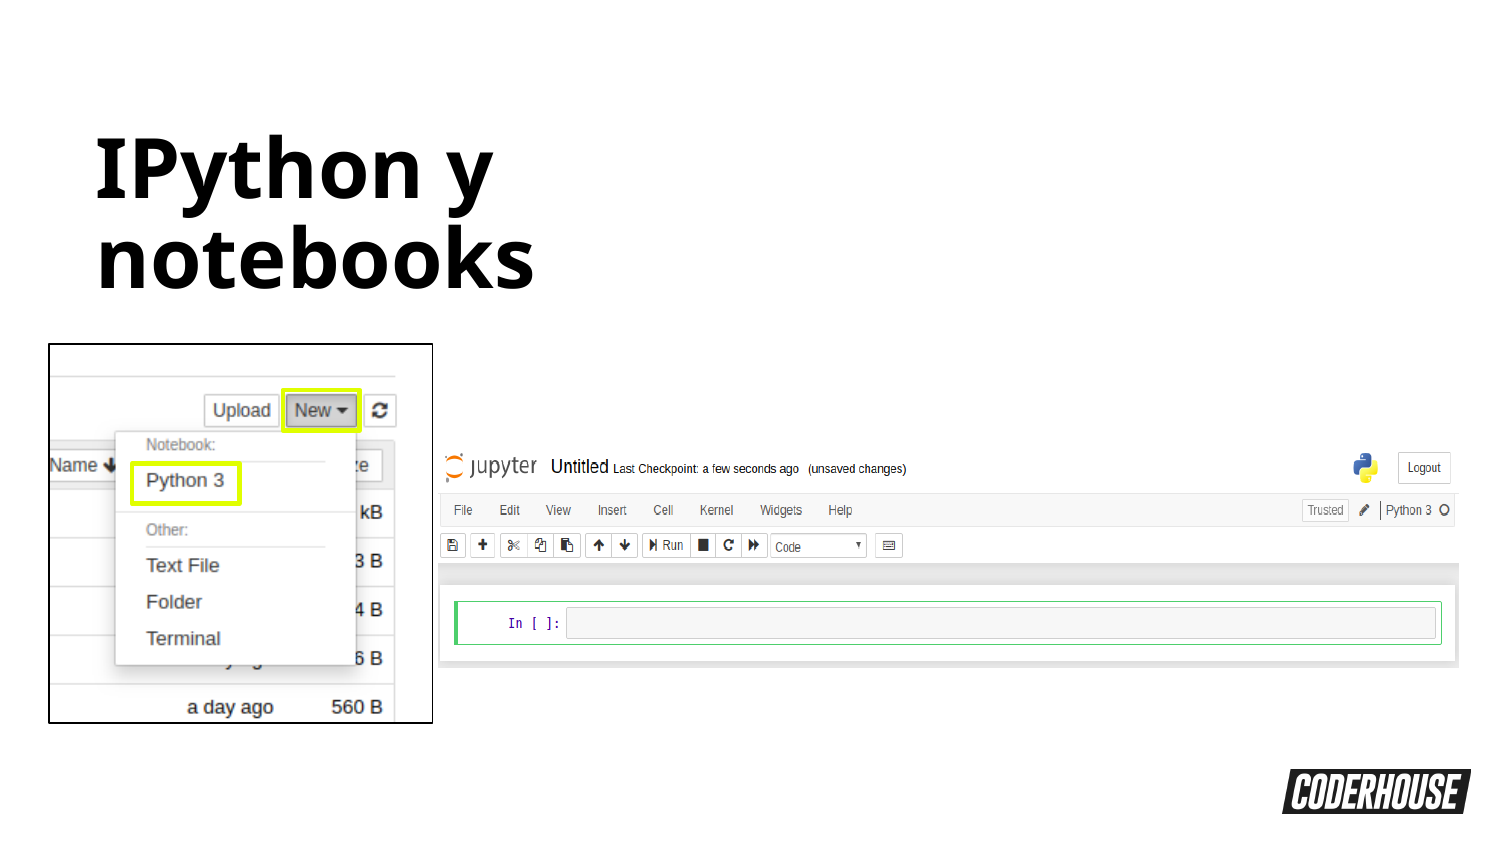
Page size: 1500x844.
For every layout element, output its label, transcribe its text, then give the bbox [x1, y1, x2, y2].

picture [438, 446, 1459, 669]
picture [49, 344, 432, 723]
text_box IPython y notebooks [80, 111, 716, 275]
picture [1281, 769, 1471, 814]
